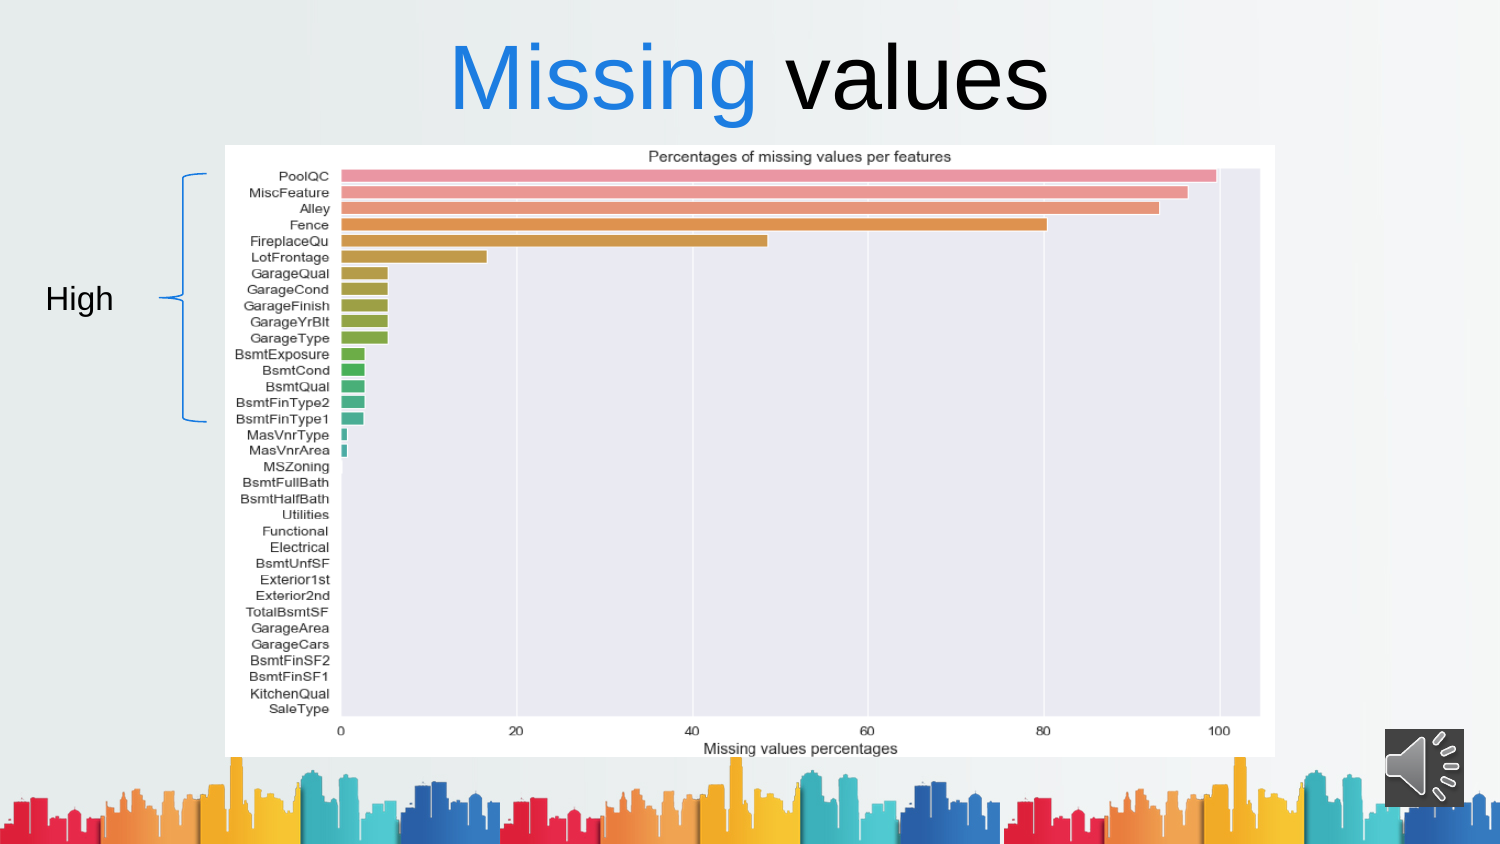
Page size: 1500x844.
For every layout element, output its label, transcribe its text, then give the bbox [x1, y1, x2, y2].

text_box High [0, 270, 160, 325]
picture [0, 144, 1500, 844]
text_box [158, 172, 207, 423]
title Missing values [0, 0, 1500, 146]
